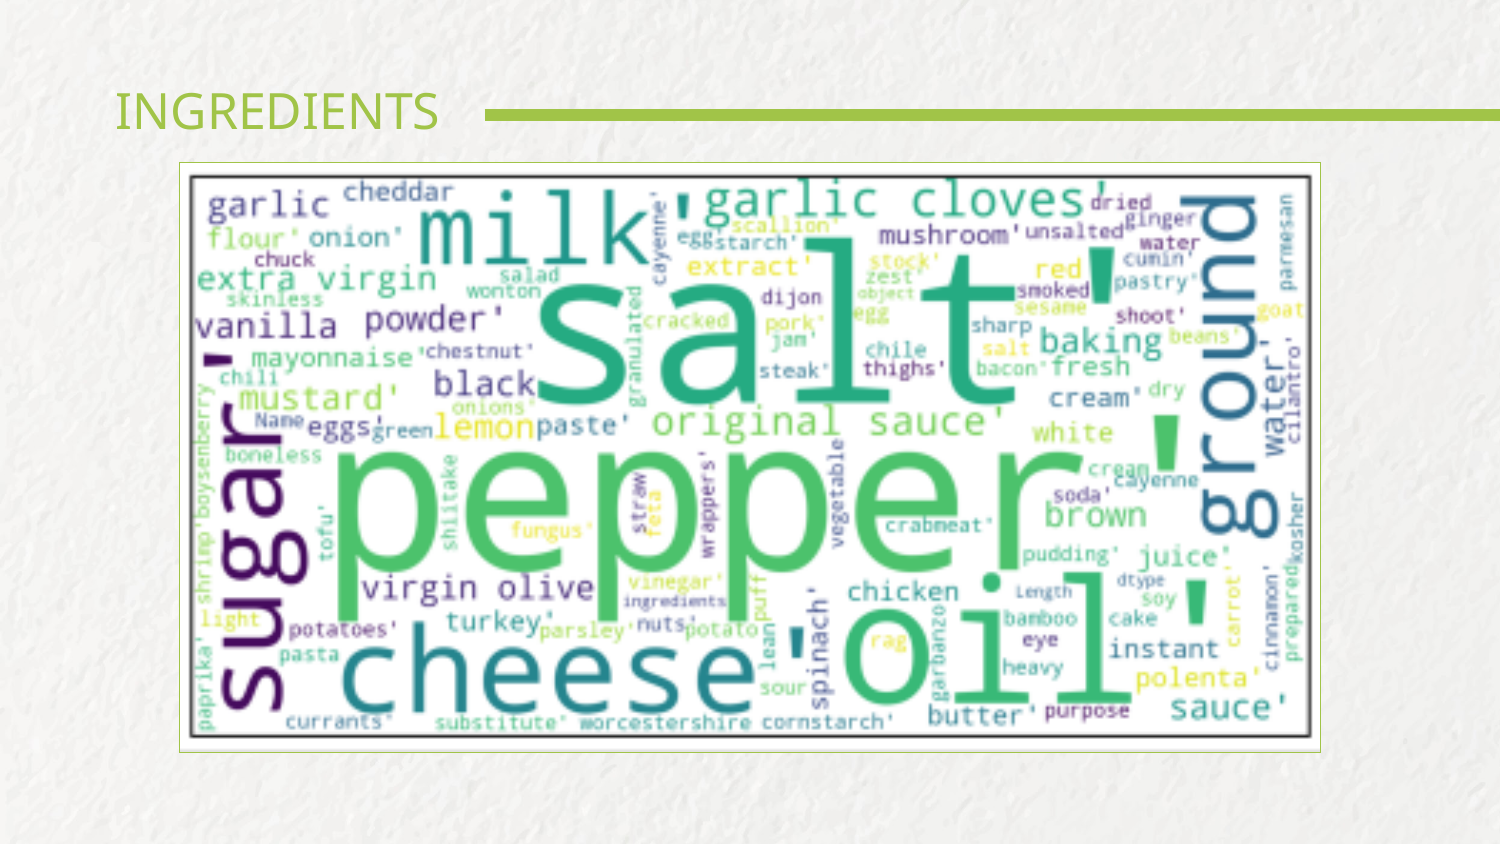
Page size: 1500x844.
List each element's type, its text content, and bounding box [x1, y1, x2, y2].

picture [0, 0, 1500, 844]
title INGREDIENTS [100, 54, 988, 155]
